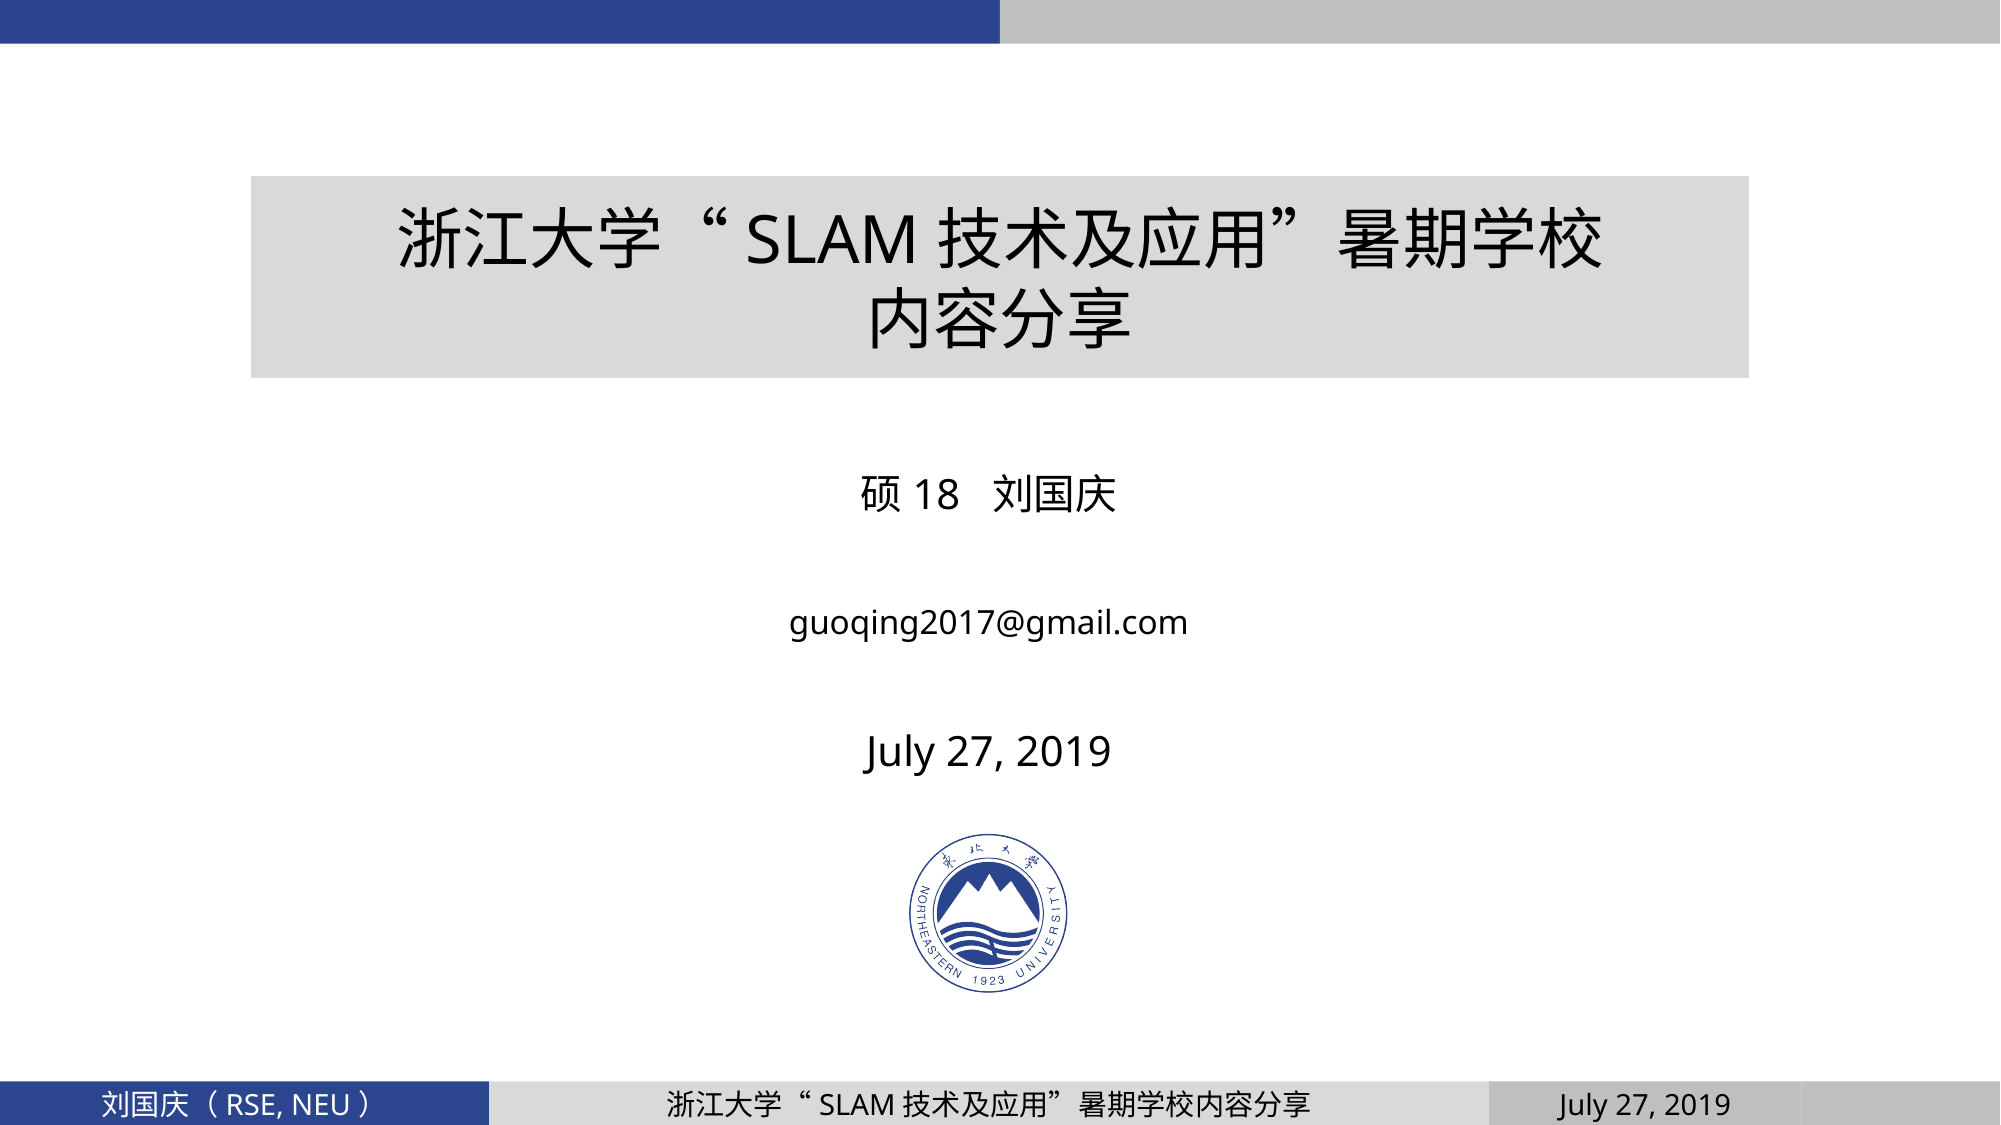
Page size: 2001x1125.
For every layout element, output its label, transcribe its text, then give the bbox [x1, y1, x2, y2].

text_box 硕18 刘国庆 [807, 460, 1171, 525]
text_box 浙江大学“SLAM技术及应用”暑期学校 内容分享 [250, 175, 1750, 379]
text_box [1800, 1080, 2000, 1125]
text_box July 27, 2019 [1488, 1080, 1800, 1125]
text_box [0, 0, 999, 45]
text_box July 27, 2019 [681, 717, 1297, 783]
picture [894, 823, 1084, 1000]
text_box 刘国庆（RSE, NEU） [0, 1080, 488, 1125]
text_box 浙江大学“SLAM技术及应用”暑期学校内容分享 [488, 1080, 1488, 1125]
text_box [999, 0, 2000, 45]
text_box guoqing2017@gmail.com [681, 593, 1297, 649]
